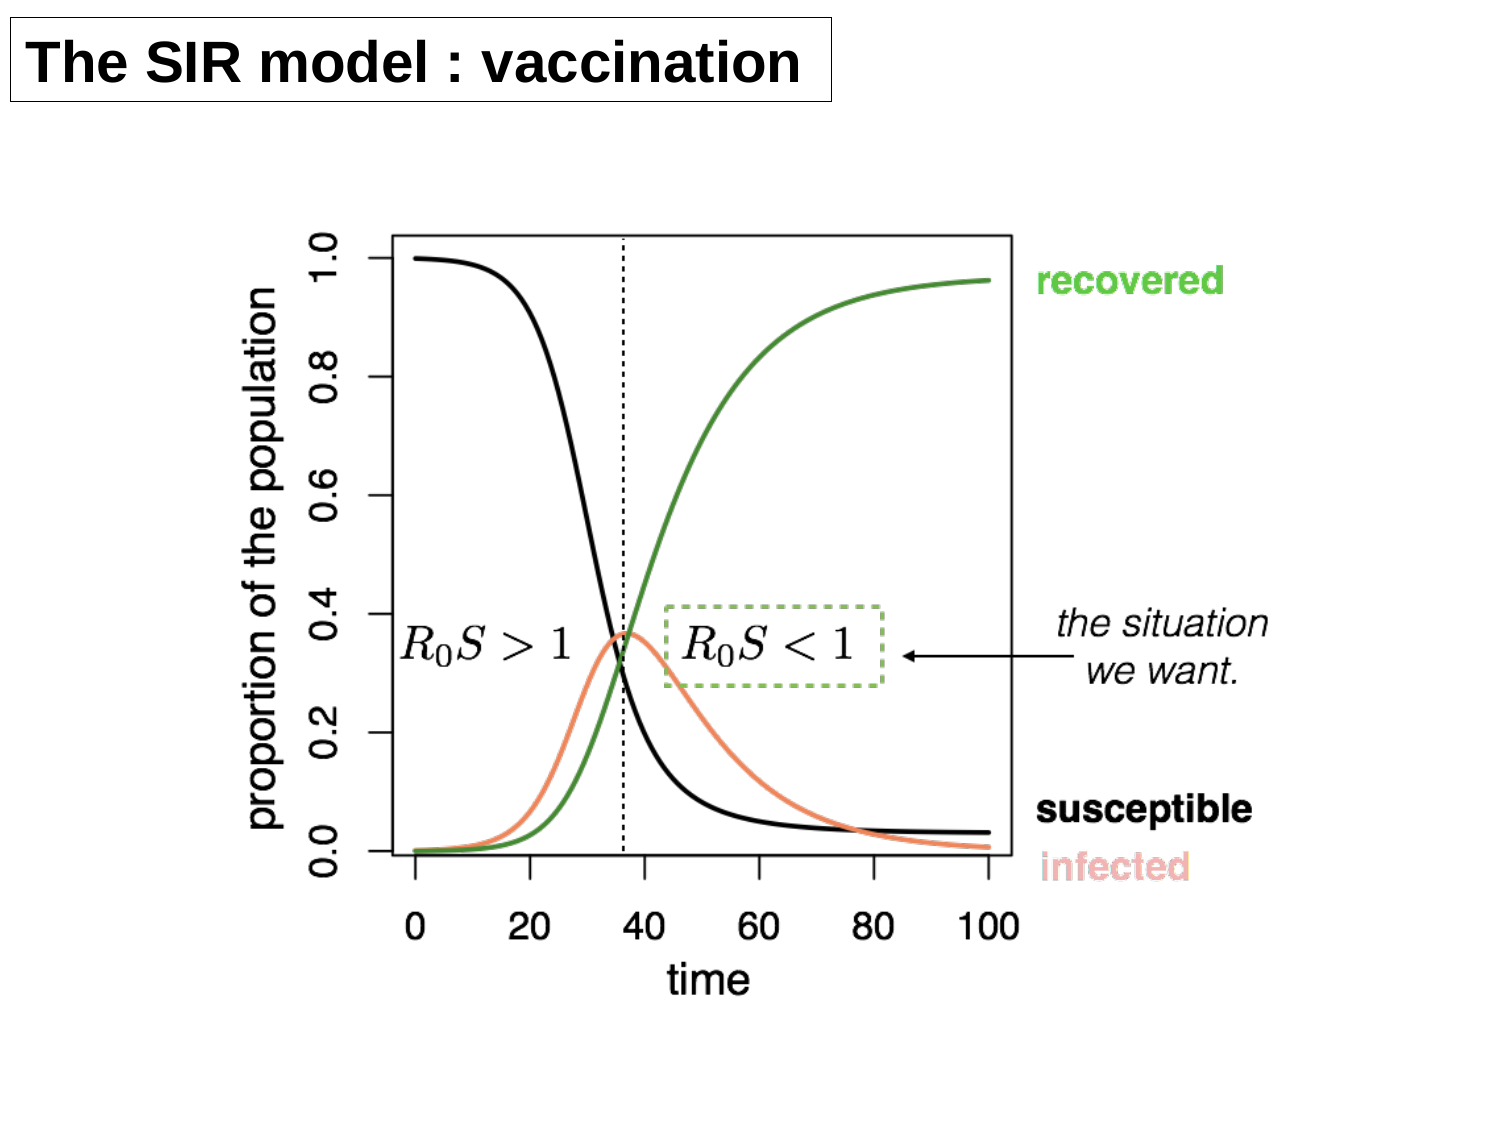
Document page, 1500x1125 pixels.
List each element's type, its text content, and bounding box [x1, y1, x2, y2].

picture [223, 219, 1277, 1012]
text_box The SIR model : vaccination [10, 17, 832, 102]
